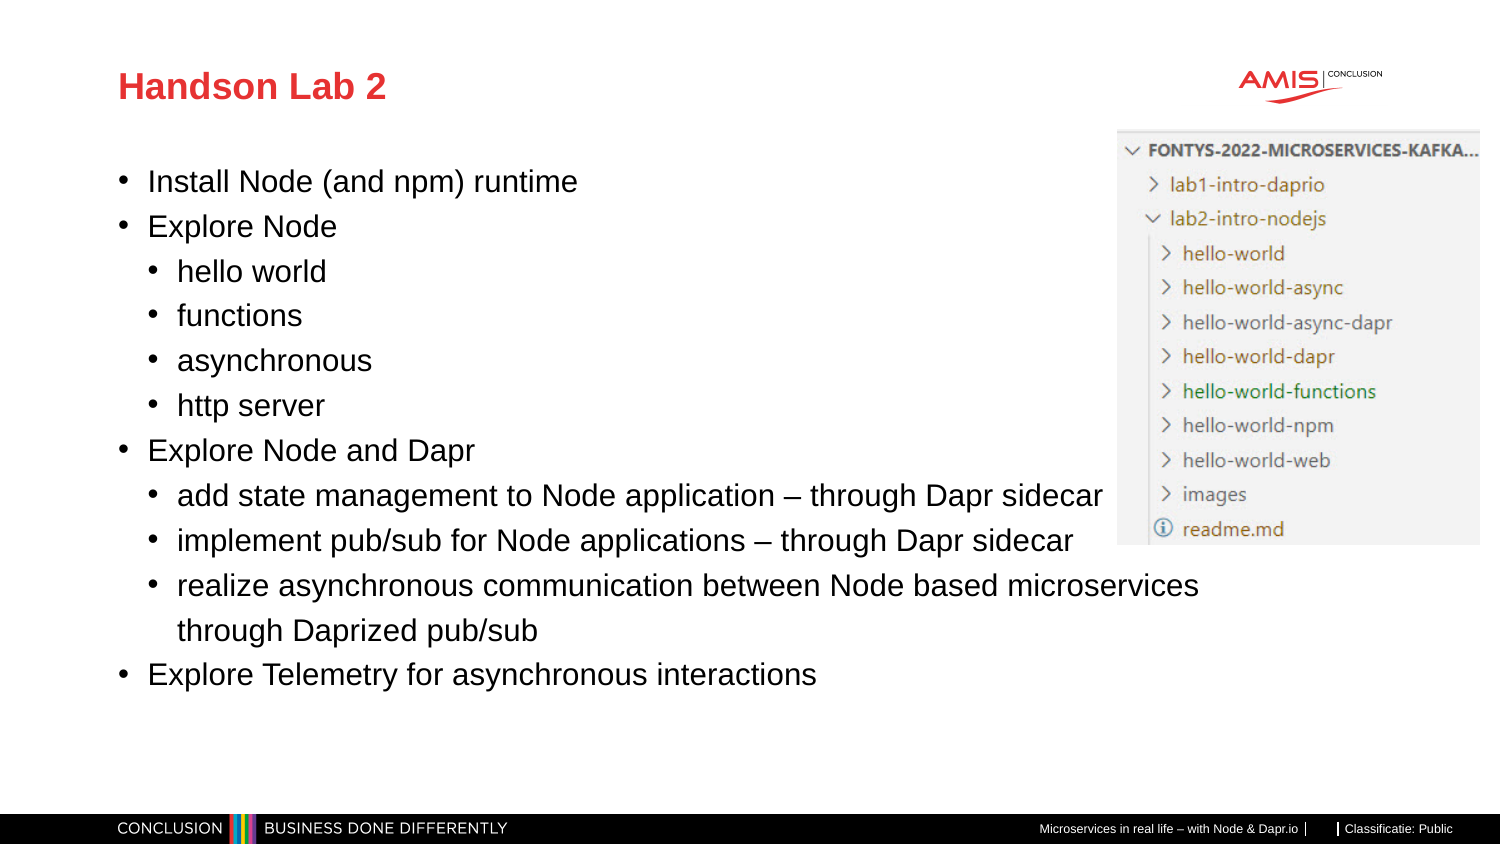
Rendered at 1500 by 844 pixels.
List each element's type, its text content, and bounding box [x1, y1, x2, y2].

picture [0, 814, 236, 844]
picture [239, 814, 1500, 844]
picture [1117, 129, 1480, 545]
picture [1205, 59, 1388, 106]
footer Microservices in real life – with Node & Dapr.io [814, 820, 1299, 839]
list Install Node (and npm) runtime Explore Node hello world functions asynchronous http server Explore Node and Dapr add state management to Node application – through Dapr sidecar implement pub/sub for Node applications – through Dapr sidecar realize asynchronous communication between Node based microservices through Daprized pub/sub Explore Telemetry for asynchronous interactions [118, 153, 1205, 774]
title Handson Lab 2 [118, 47, 1205, 130]
